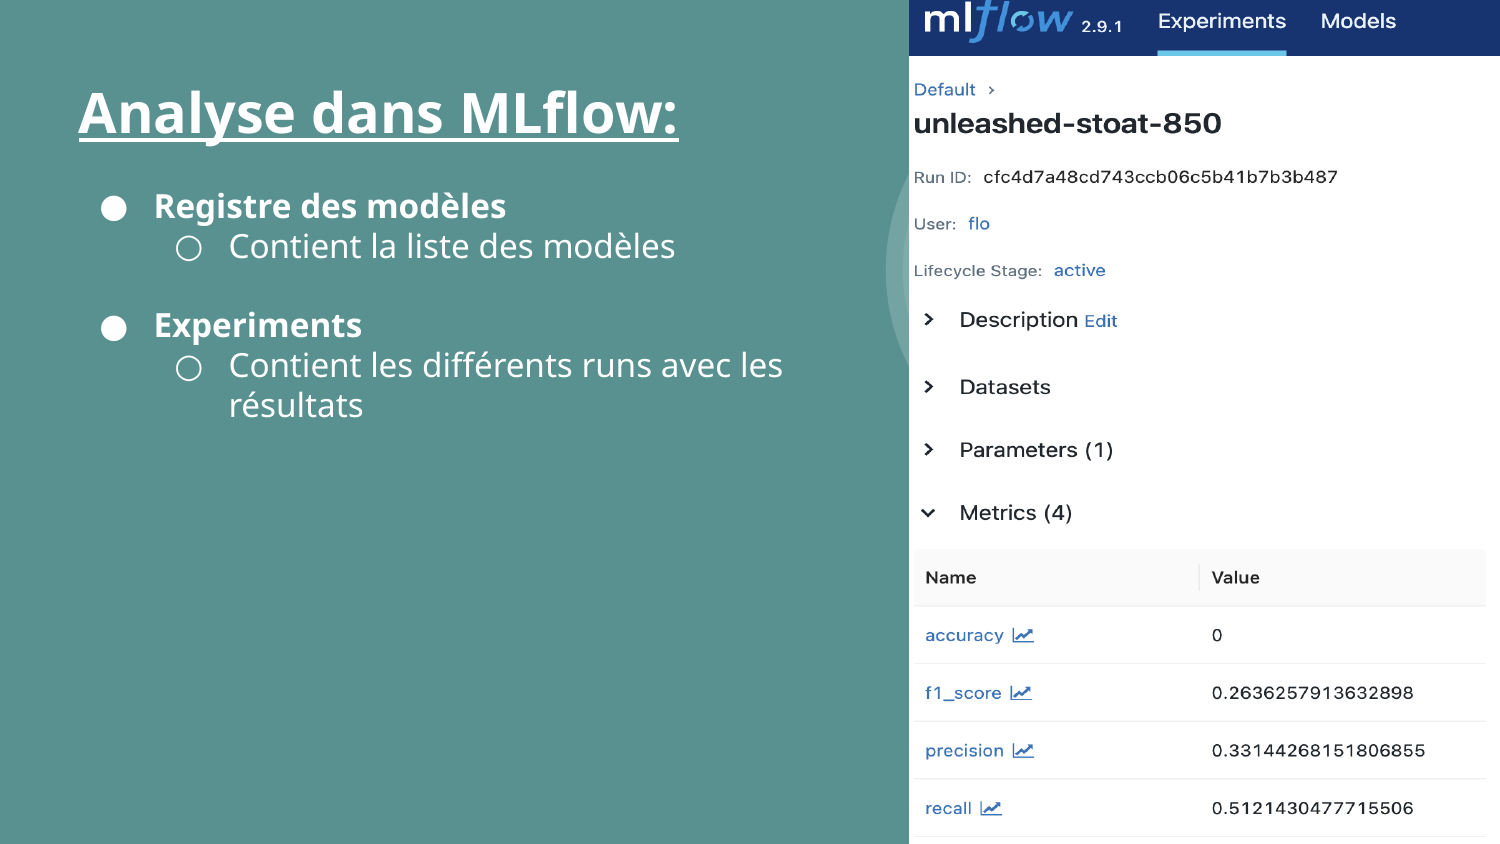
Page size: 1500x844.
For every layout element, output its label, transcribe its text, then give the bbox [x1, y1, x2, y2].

picture [909, 0, 1500, 844]
title Analyse dans MLflow: Registre des modèles Contient la liste des modèles Experiments Contient les différents runs avec les résultats [63, 63, 904, 748]
